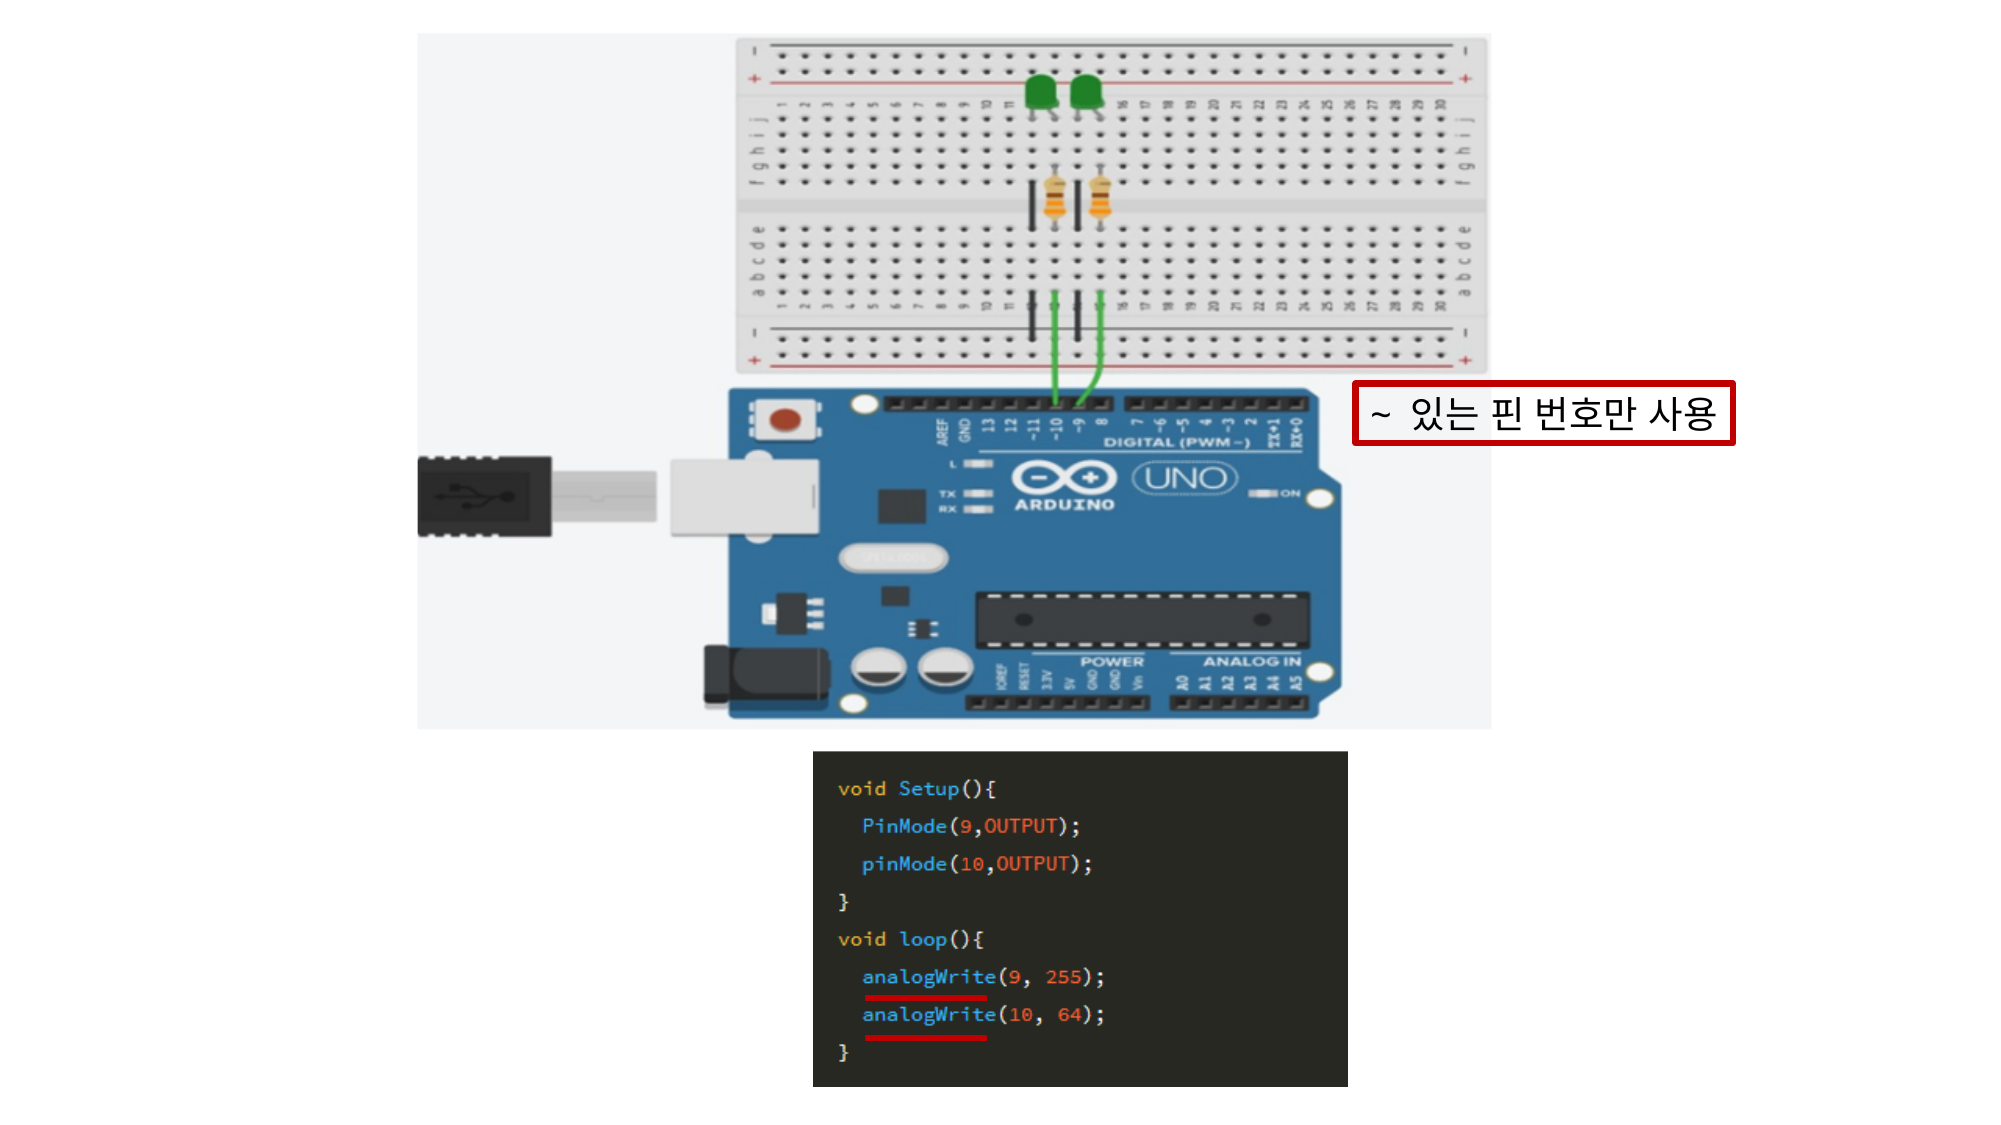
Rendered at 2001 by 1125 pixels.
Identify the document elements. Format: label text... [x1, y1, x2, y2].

picture [813, 750, 1348, 1087]
text_box ~ 있는 핀 번호만 사용 [1512, 383, 1734, 444]
picture [417, 32, 1512, 735]
